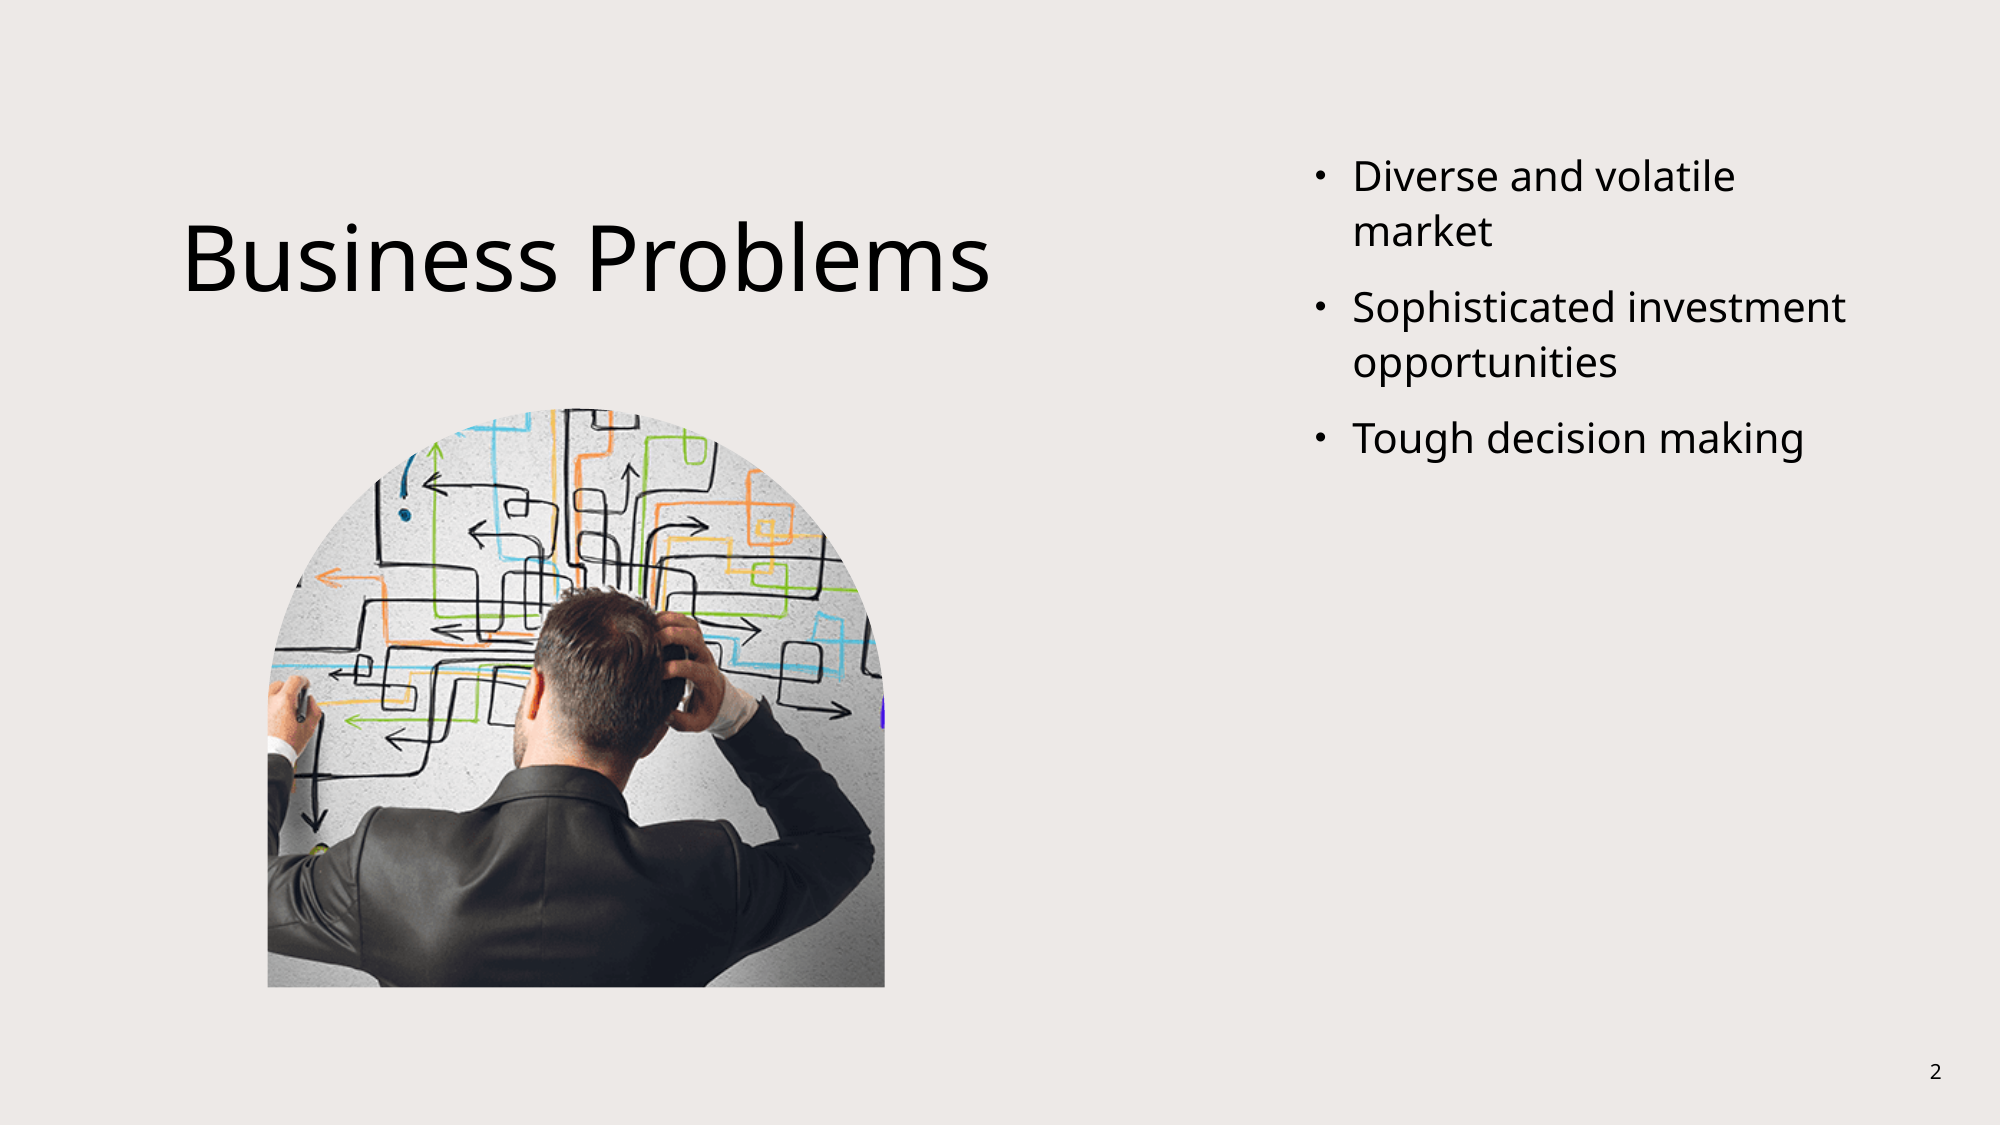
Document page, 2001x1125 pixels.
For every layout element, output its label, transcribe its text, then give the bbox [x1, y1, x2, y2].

list Diverse and volatile market Sophisticated investment opportunities Tough decision making [1299, 137, 1863, 1014]
picture [267, 408, 885, 988]
slide_number 2 [1888, 1042, 1983, 1103]
title Business Problems [91, 137, 1083, 386]
